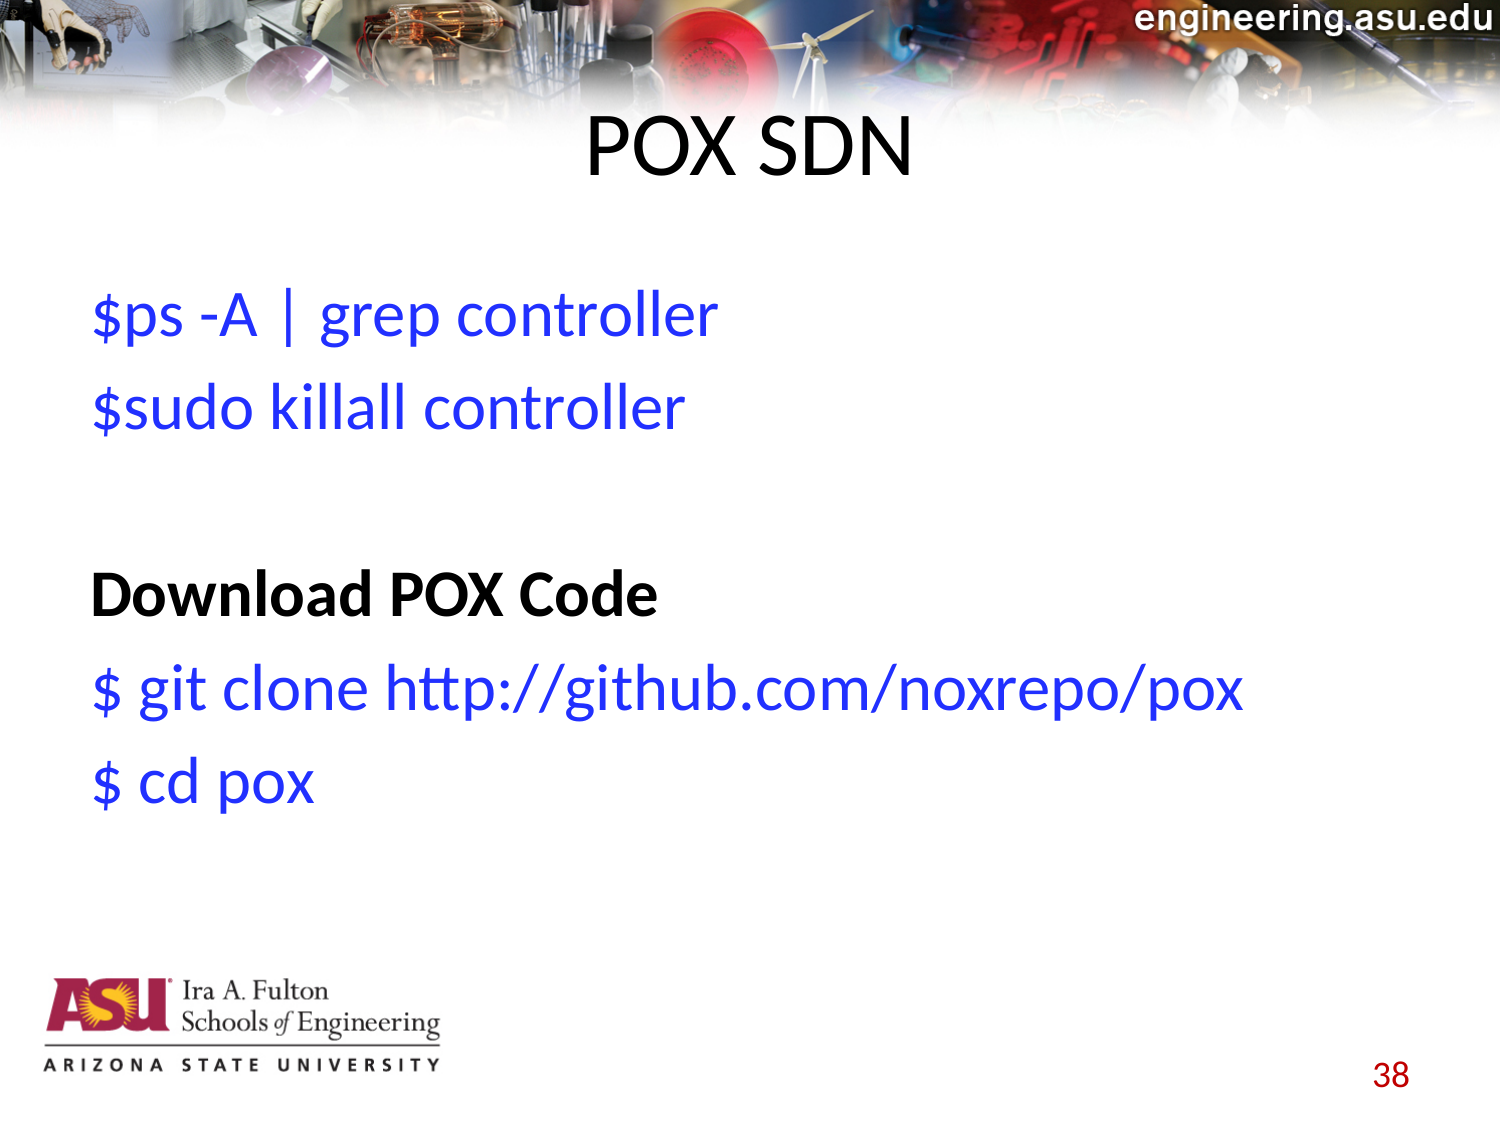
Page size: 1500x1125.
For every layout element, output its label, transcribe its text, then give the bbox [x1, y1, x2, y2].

title POX SDN [75, 45, 1425, 233]
slide_number 38 [1074, 1042, 1425, 1103]
picture [0, 0, 1500, 1125]
list $ps -A | grep controller $sudo killall controller Download POX Code $ git clone http://github.com/noxrepo/pox $ cd pox [75, 262, 1425, 1005]
